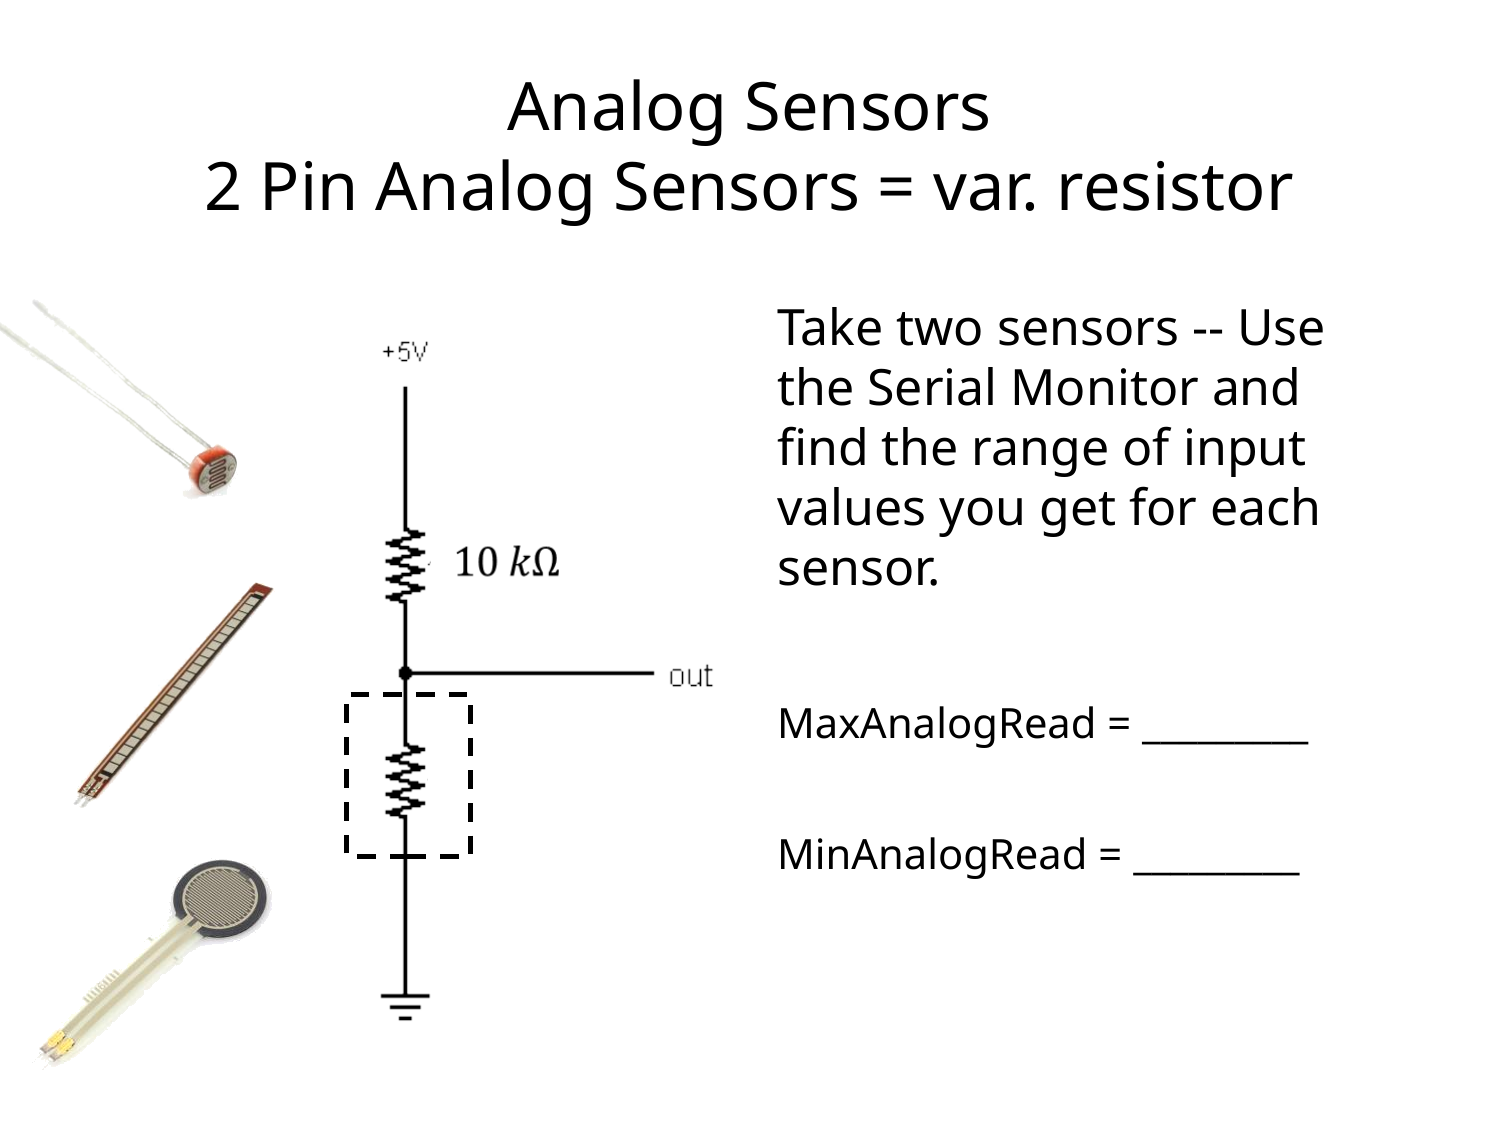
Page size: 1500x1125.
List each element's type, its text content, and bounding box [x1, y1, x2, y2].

picture [0, 295, 792, 1125]
title Analog Sensors 2 Pin Analog Sensors = var. resistor [112, 50, 1388, 238]
picture [0, 253, 256, 552]
list Take two sensors -- Use the Serial Monitor and find the range of input values you get for each sensor. MaxAnalogRead = _________ MinAnalogRead = _________ [762, 287, 1388, 1000]
